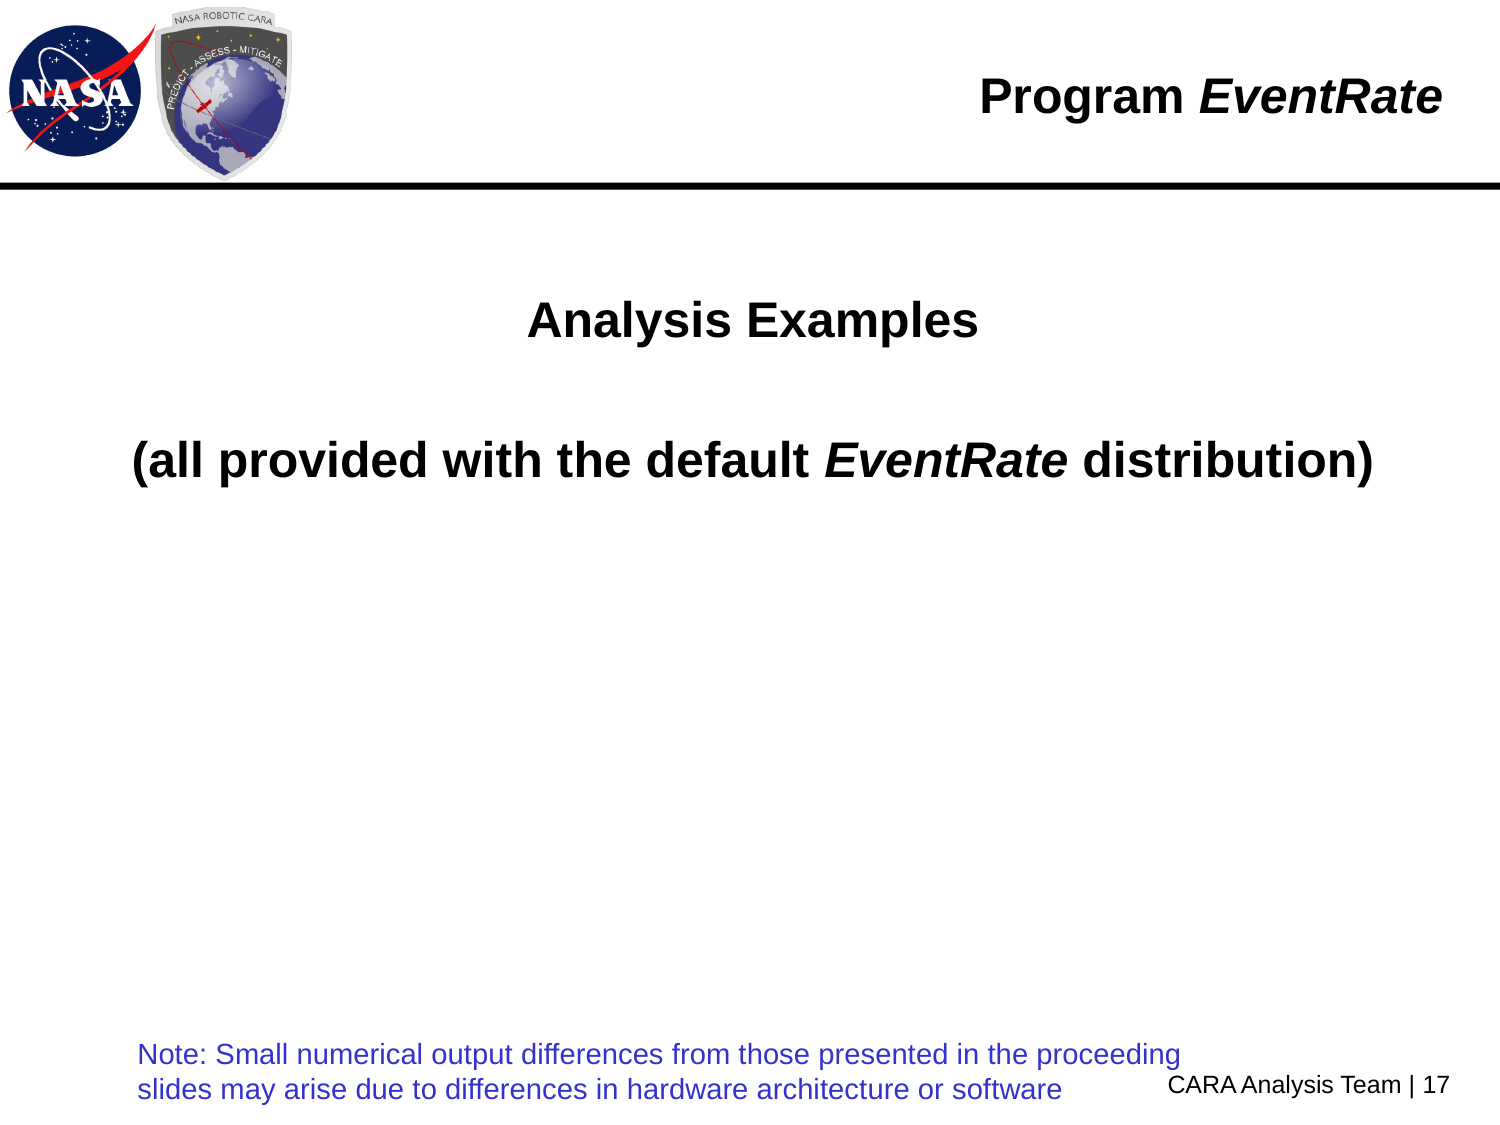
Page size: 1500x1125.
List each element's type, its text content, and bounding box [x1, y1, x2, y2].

list Analysis Examples (all provided with the default EventRate distribution) [46, 209, 1460, 1027]
text_box Note: Small numerical output differences from those presented in the proceeding slides may arise due to differences in hardware architecture or software [122, 1028, 1215, 1113]
title Program EventRate [285, 0, 1459, 188]
picture [0, 0, 285, 181]
